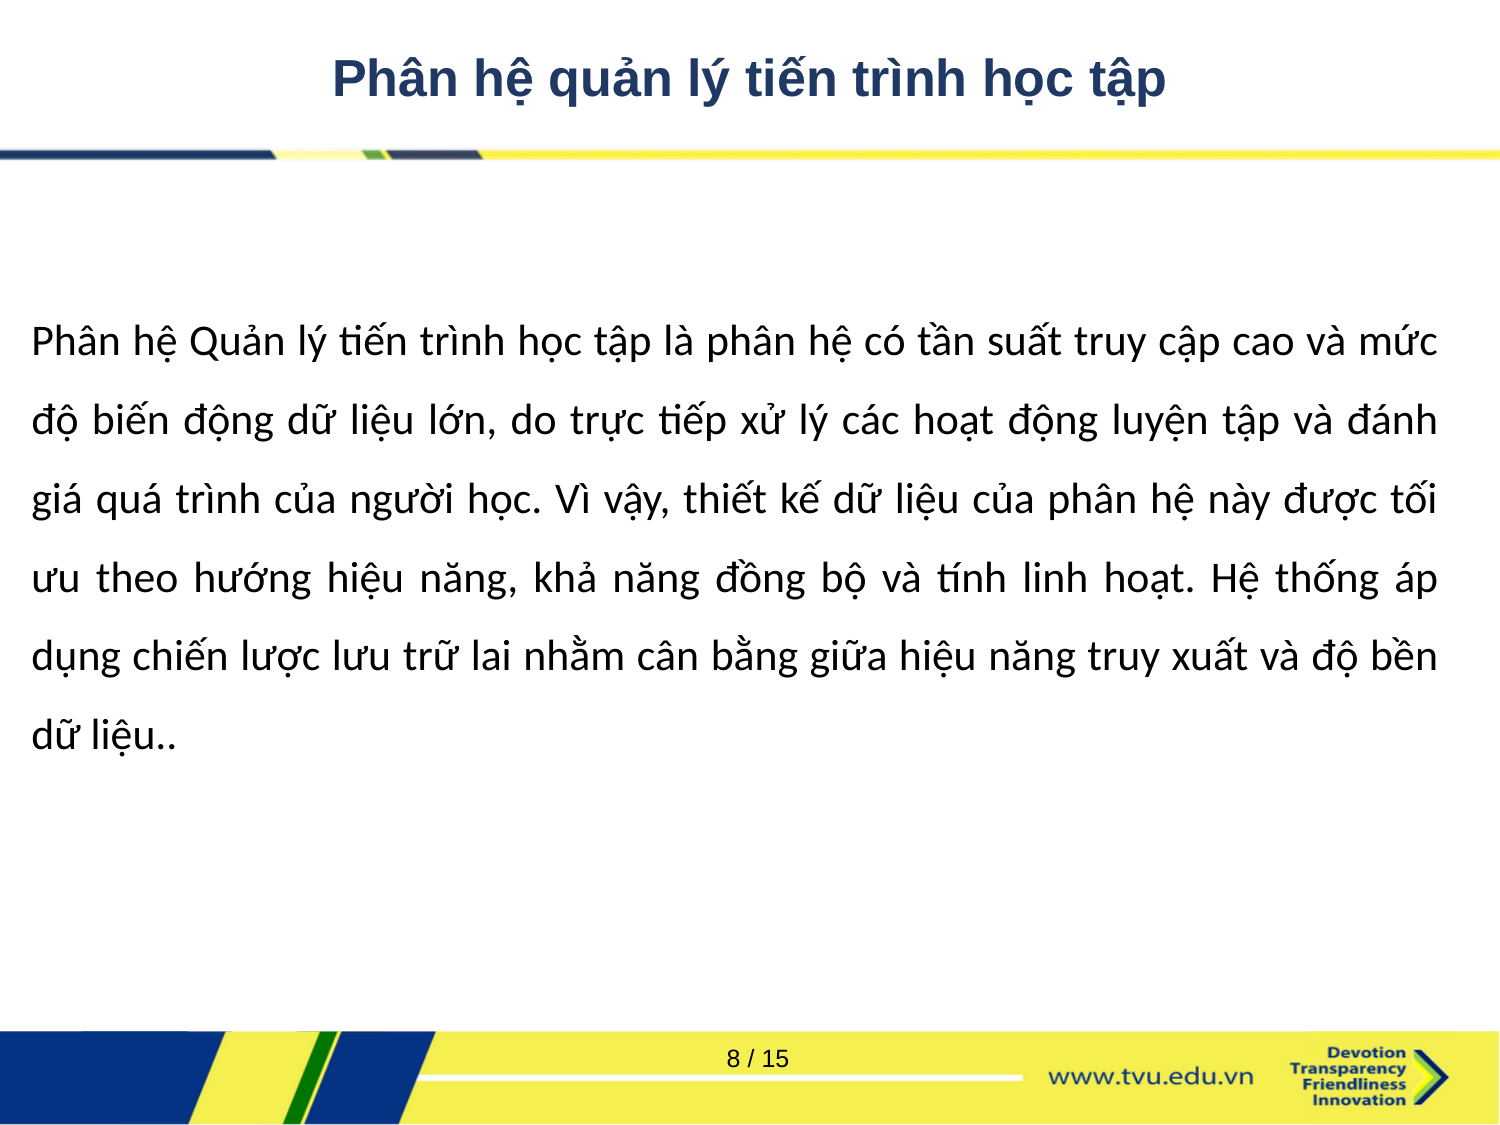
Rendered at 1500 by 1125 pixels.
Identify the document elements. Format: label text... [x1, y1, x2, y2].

slide_number 8 / 15 [695, 1027, 805, 1088]
picture [0, 1031, 1500, 1125]
picture [0, 147, 1500, 162]
list Phân hệ Quản lý tiến trình học tập là phân hệ có tần suất truy cập cao và mức độ biến động dữ liệu lớn, do trực tiếp xử lý các hoạt động luyện tập và đánh giá quá trình của người học. Vì vậy, thiết kế dữ liệu của phân hệ này được tối ưu theo hướng hiệu năng, khả năng đồng bộ và tính linh hoạt. Hệ thống áp dụng chiến lược lưu trữ lai nhằm cân bằng giữa hiệu năng truy xuất và độ bền dữ liệu.. [16, 278, 1454, 766]
title Phân hệ quản lý tiến trình học tập [12, 21, 1488, 139]
